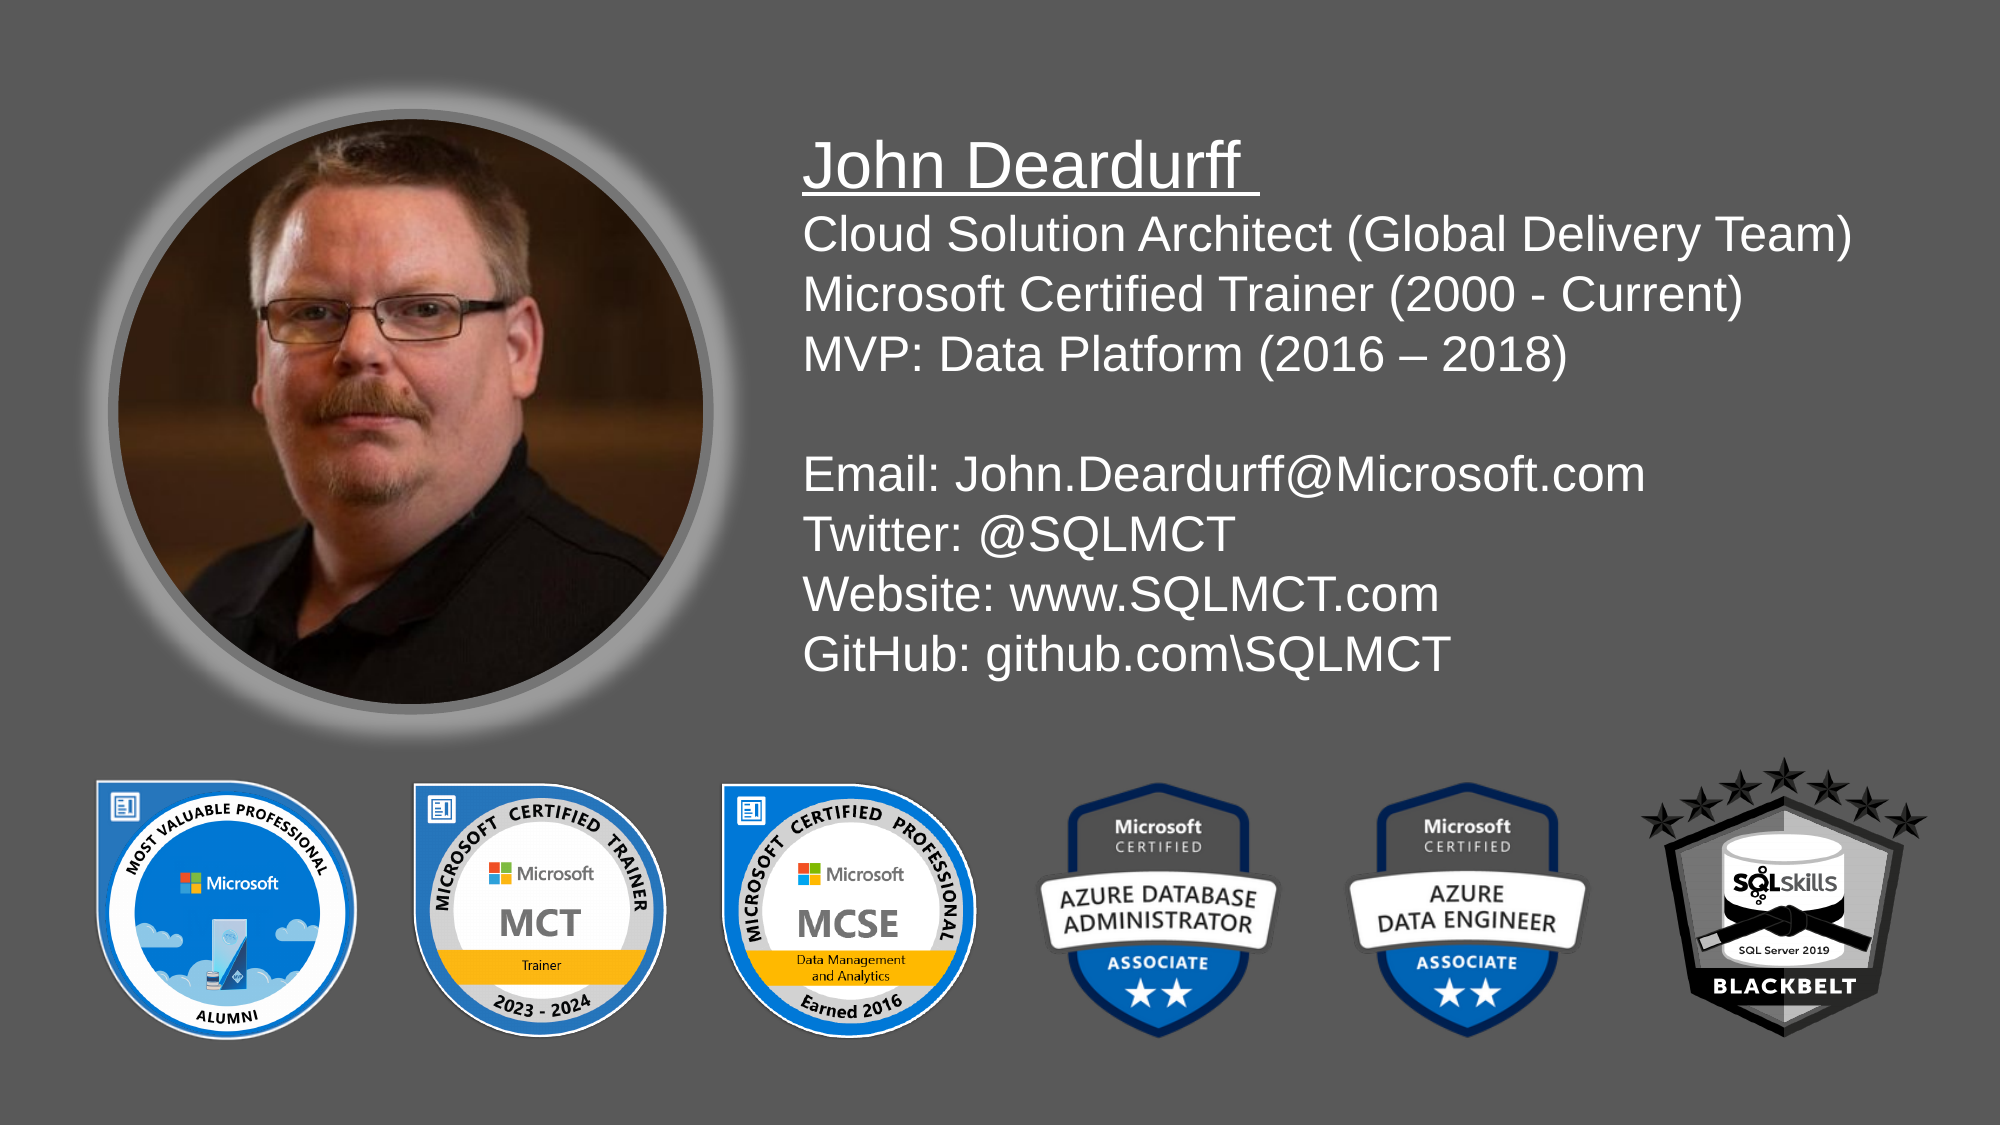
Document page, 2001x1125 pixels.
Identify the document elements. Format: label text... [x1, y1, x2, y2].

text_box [93, 756, 1944, 1044]
text_box John Deardurff Cloud Solution Architect (Global Delivery Team) Microsoft Certified Trainer (2000 - Current) MVP: Data Platform (2016 – 2018) Email: John.Deardurff@Microsoft.com Twitter: @SQLMCT Website: www.SQLMCT.com GitHub: github.com\SQLMCT [787, 113, 1965, 689]
picture [112, 113, 709, 710]
